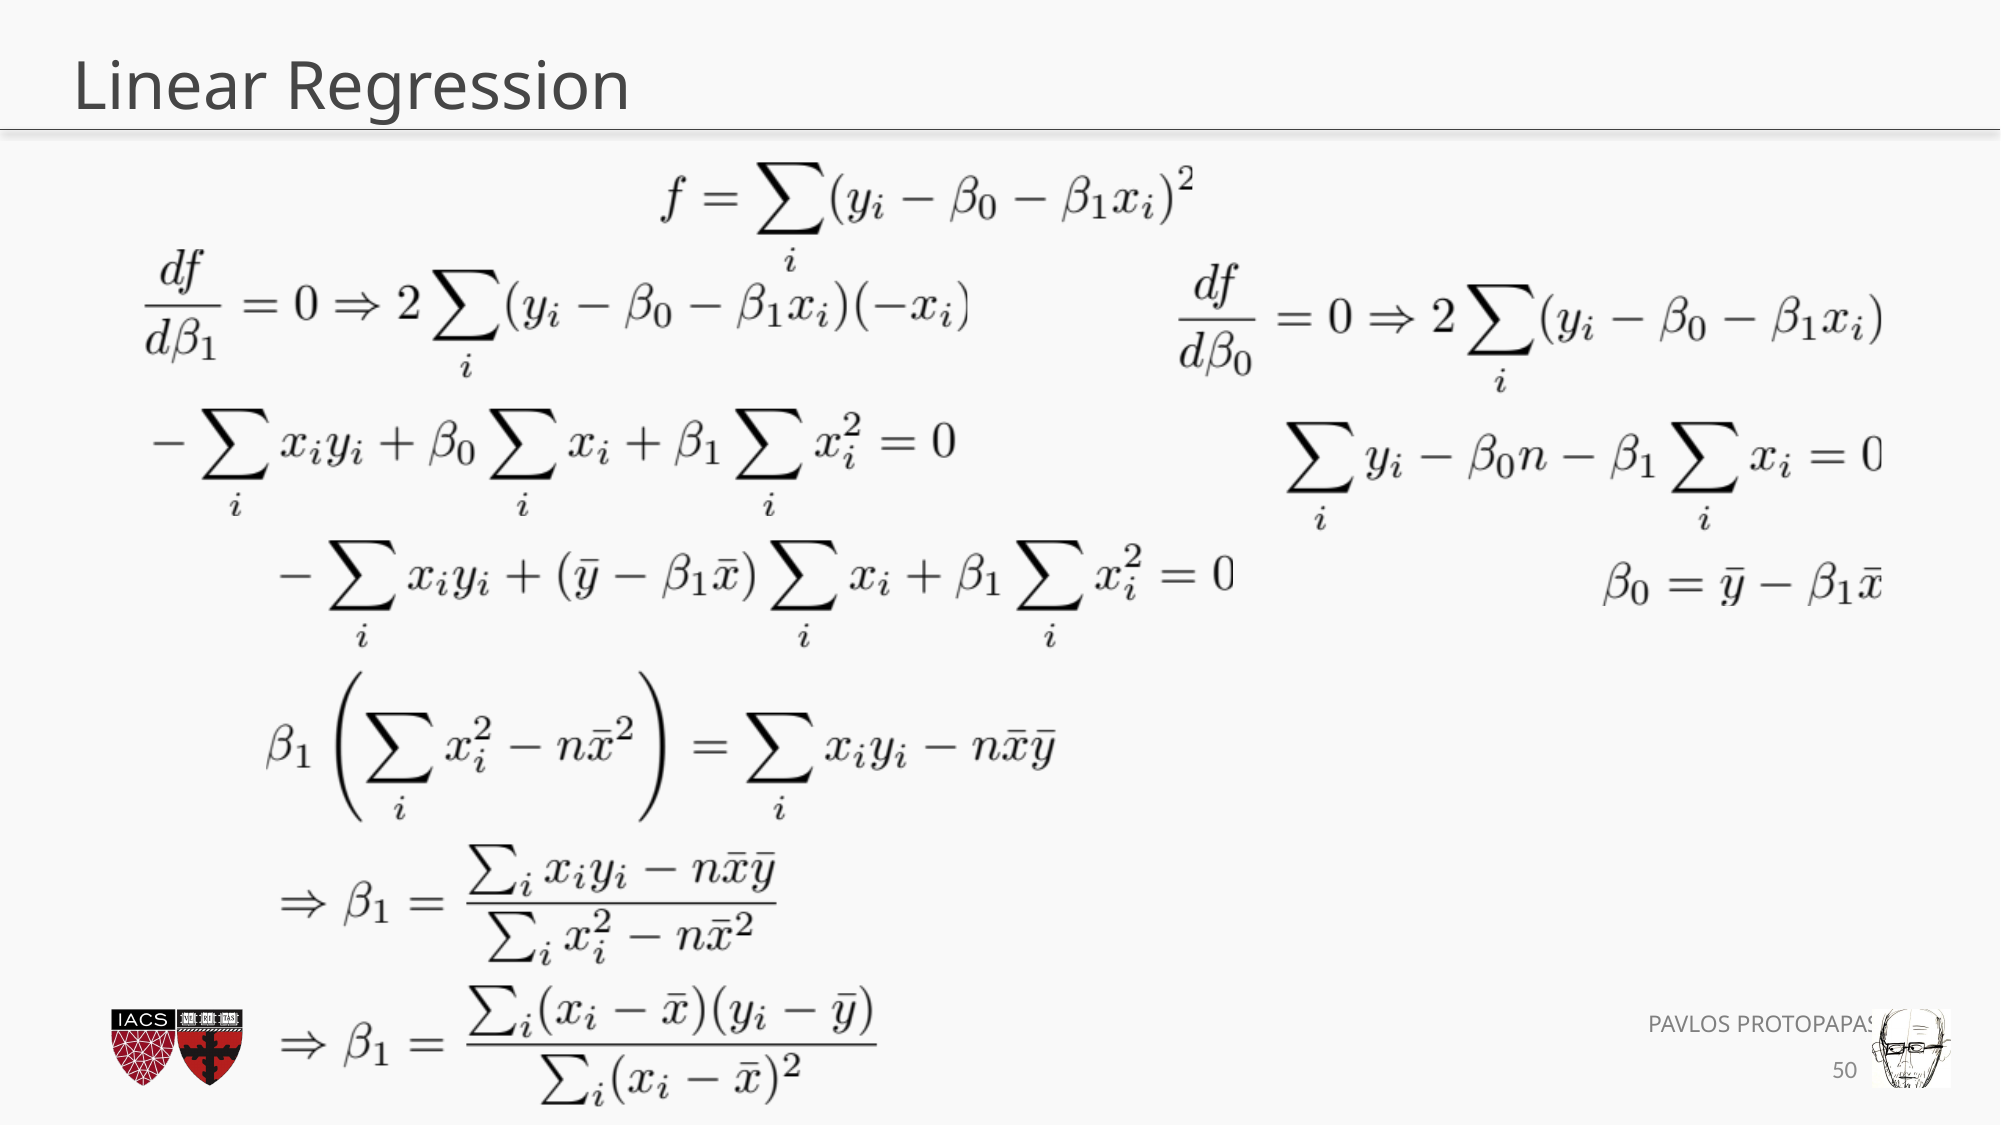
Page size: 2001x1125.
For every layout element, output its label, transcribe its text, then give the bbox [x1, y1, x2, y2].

title Linear Regression [57, 35, 1943, 162]
slide_number 50 [1405, 1038, 1873, 1099]
picture [144, 161, 1882, 1107]
picture [109, 1009, 243, 1086]
picture [1872, 1009, 1951, 1088]
